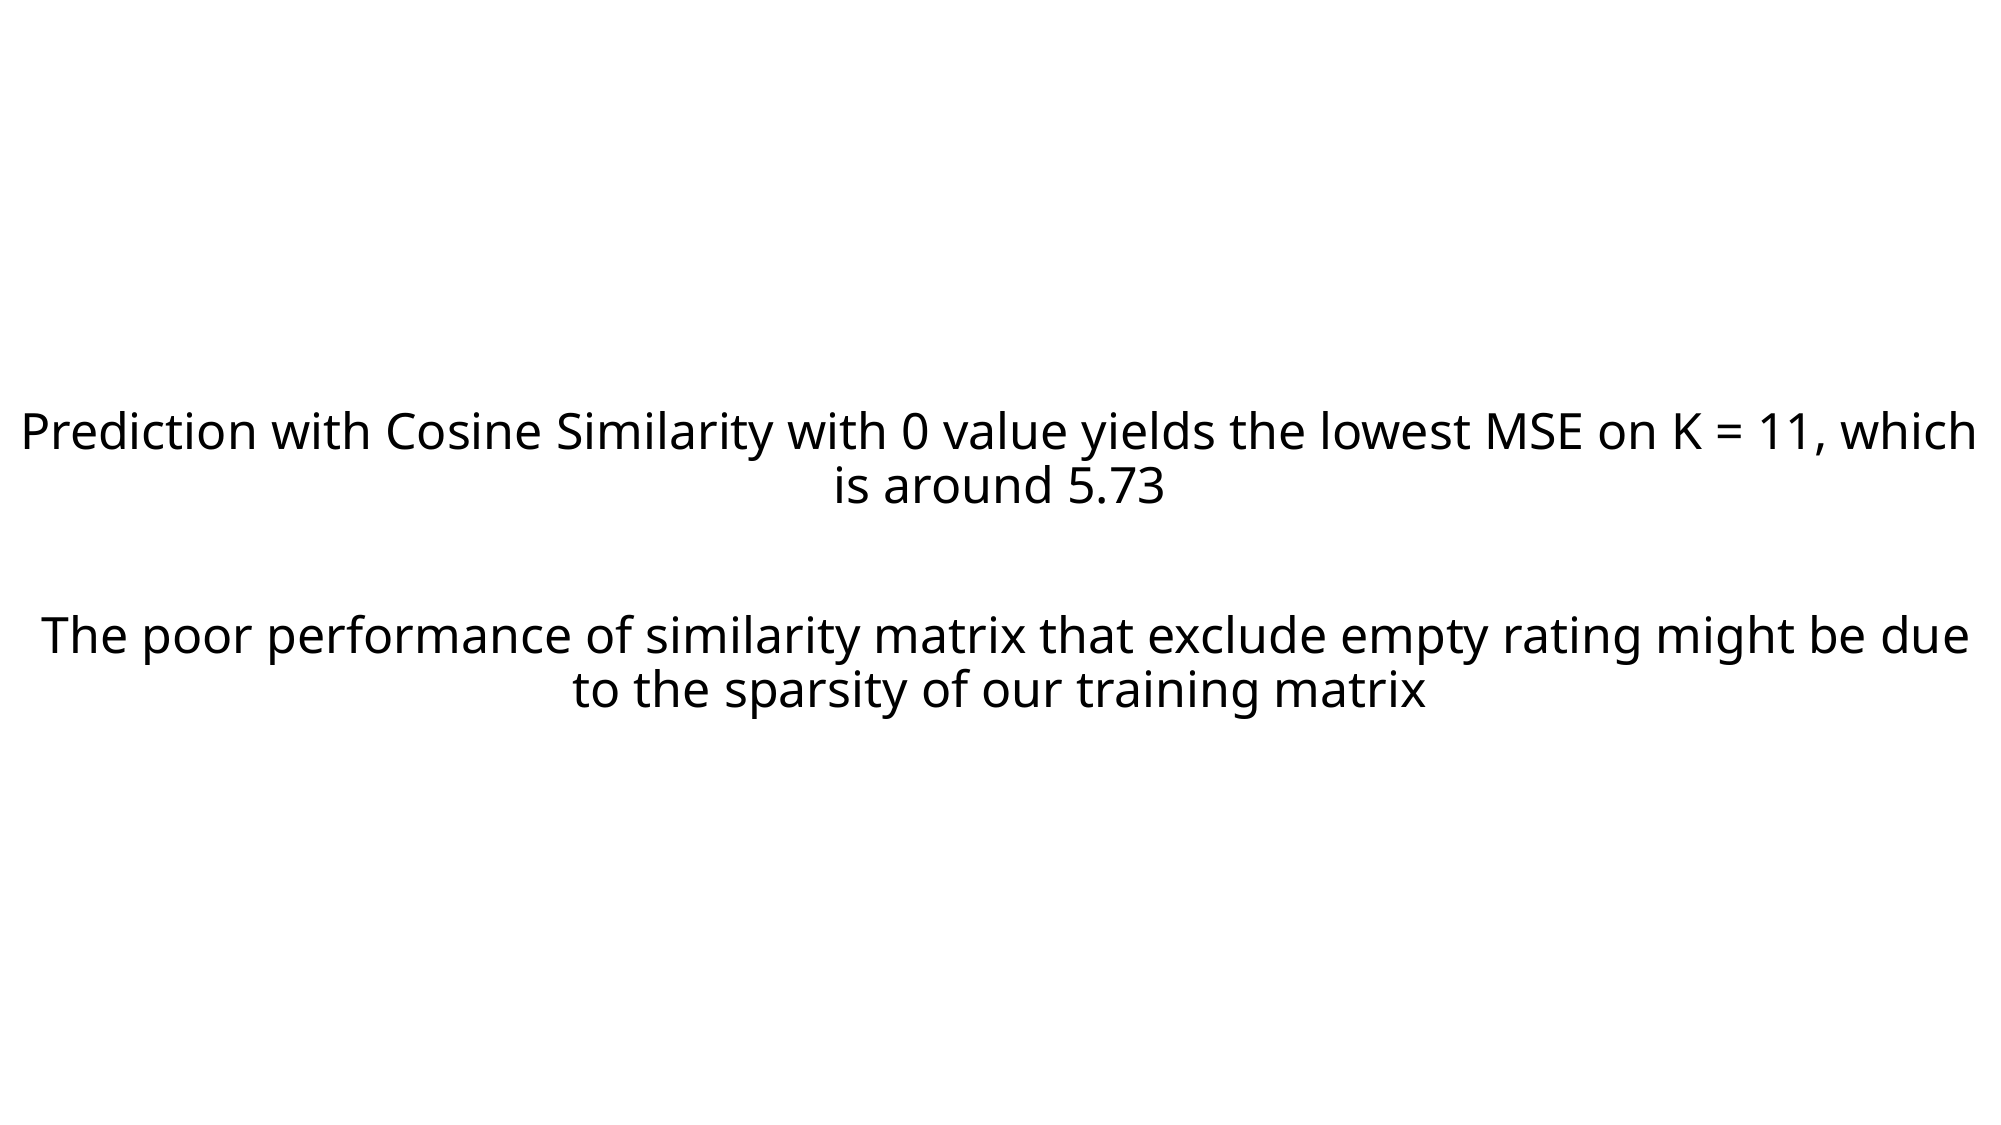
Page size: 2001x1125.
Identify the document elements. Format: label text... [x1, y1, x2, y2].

subtitle Prediction with Cosine Similarity with 0 value yields the lowest MSE on K = 11, which is around 5.73 The poor performance of similarity matrix that exclude empty rating might be due to the sparsity of our training matrix [0, 0, 2000, 1125]
